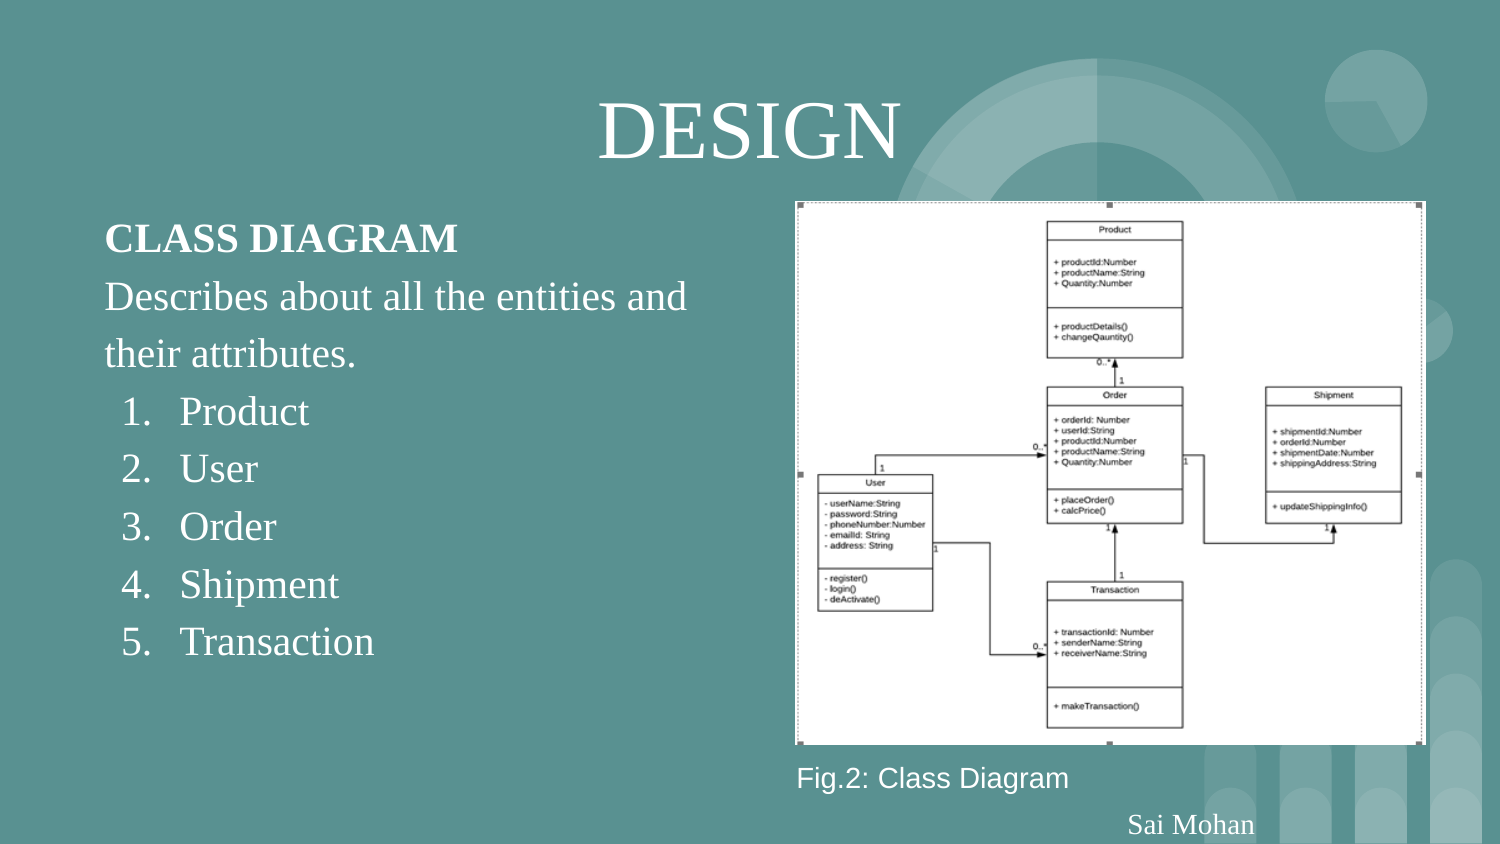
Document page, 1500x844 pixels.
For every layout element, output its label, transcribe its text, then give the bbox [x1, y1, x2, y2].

picture [794, 201, 1426, 745]
text_box Fig.2: Class Diagram [781, 744, 1500, 800]
text_box CLASS DIAGRAM Describes about all the entities and their attributes. Product User Order Shipment Transaction [89, 188, 1459, 787]
text_box DESIGN [245, 60, 1255, 188]
text_box Sai Mohan [936, 784, 1454, 844]
